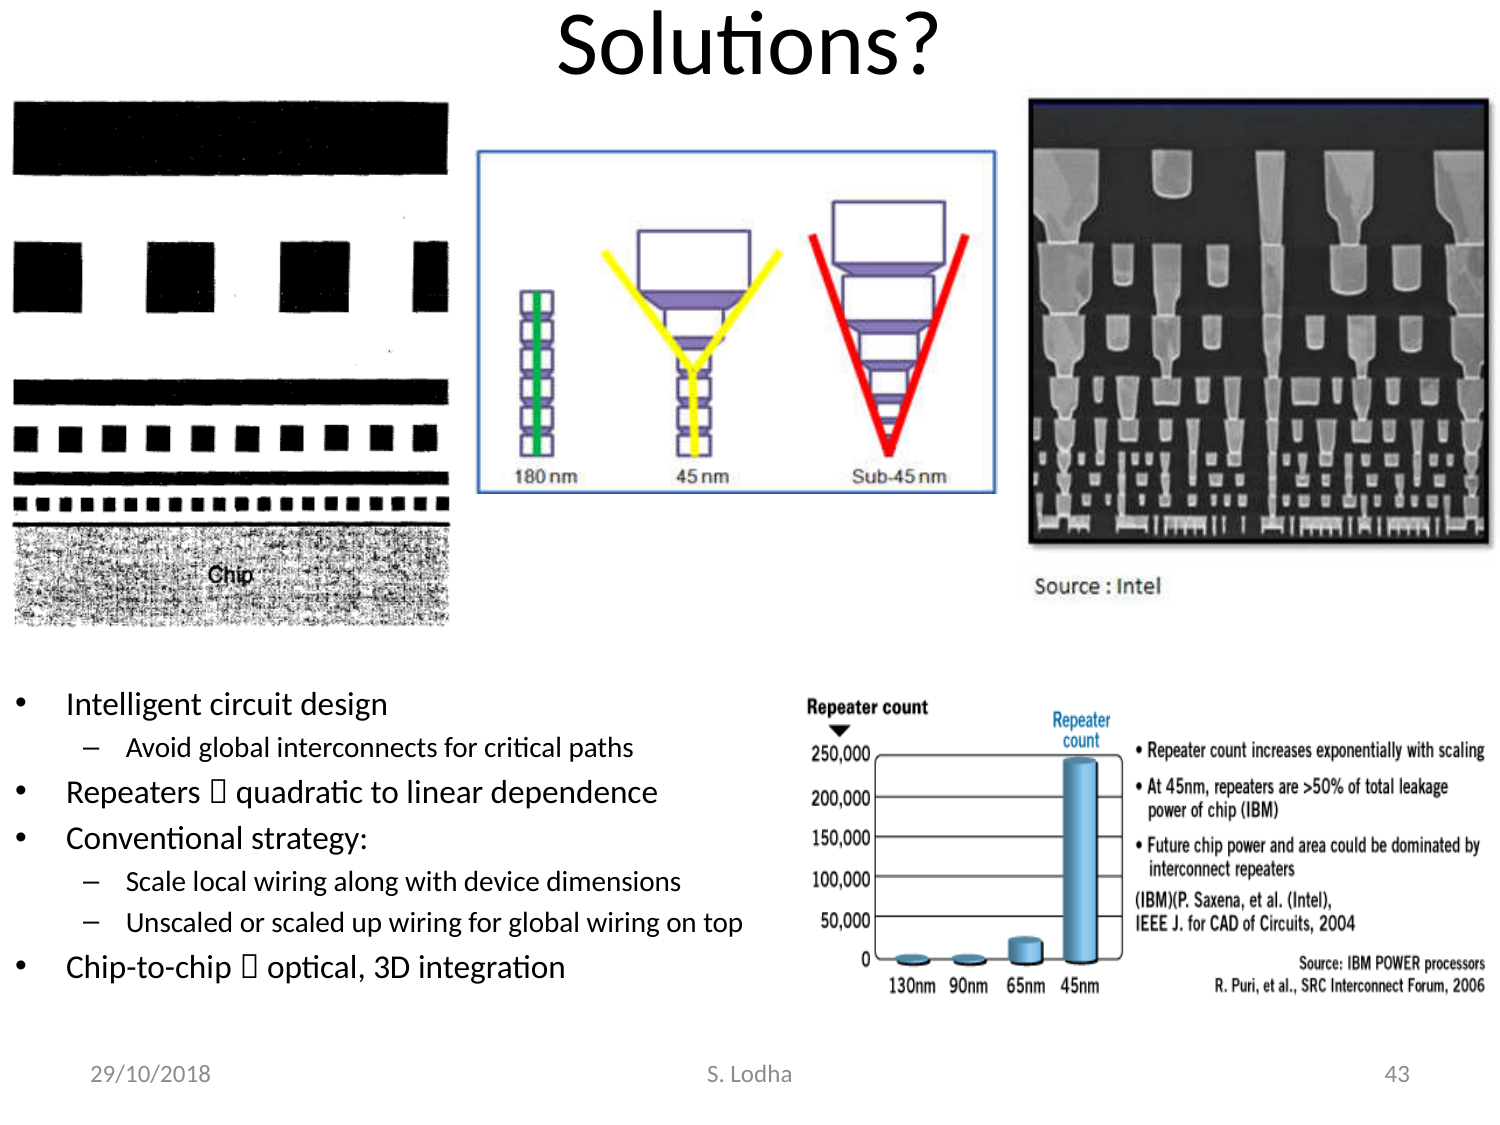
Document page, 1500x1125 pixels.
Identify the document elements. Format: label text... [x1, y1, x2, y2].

title Solutions? [75, 0, 1425, 100]
picture [799, 687, 1500, 1005]
picture [474, 149, 998, 494]
picture [0, 87, 463, 634]
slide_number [75, 1042, 425, 1103]
list Intelligent circuit design Avoid global interconnects for critical paths Repeaters  quadratic to linear dependence Conventional strategy: Scale local wiring along with device dimensions Unscaled or scaled up wiring for global wiring on top Chip-to-chip  optical, 3D integration [0, 675, 775, 1013]
slide_number 43 [1074, 1042, 1425, 1103]
picture [1021, 87, 1500, 607]
footer S. Lodha [512, 1042, 988, 1103]
